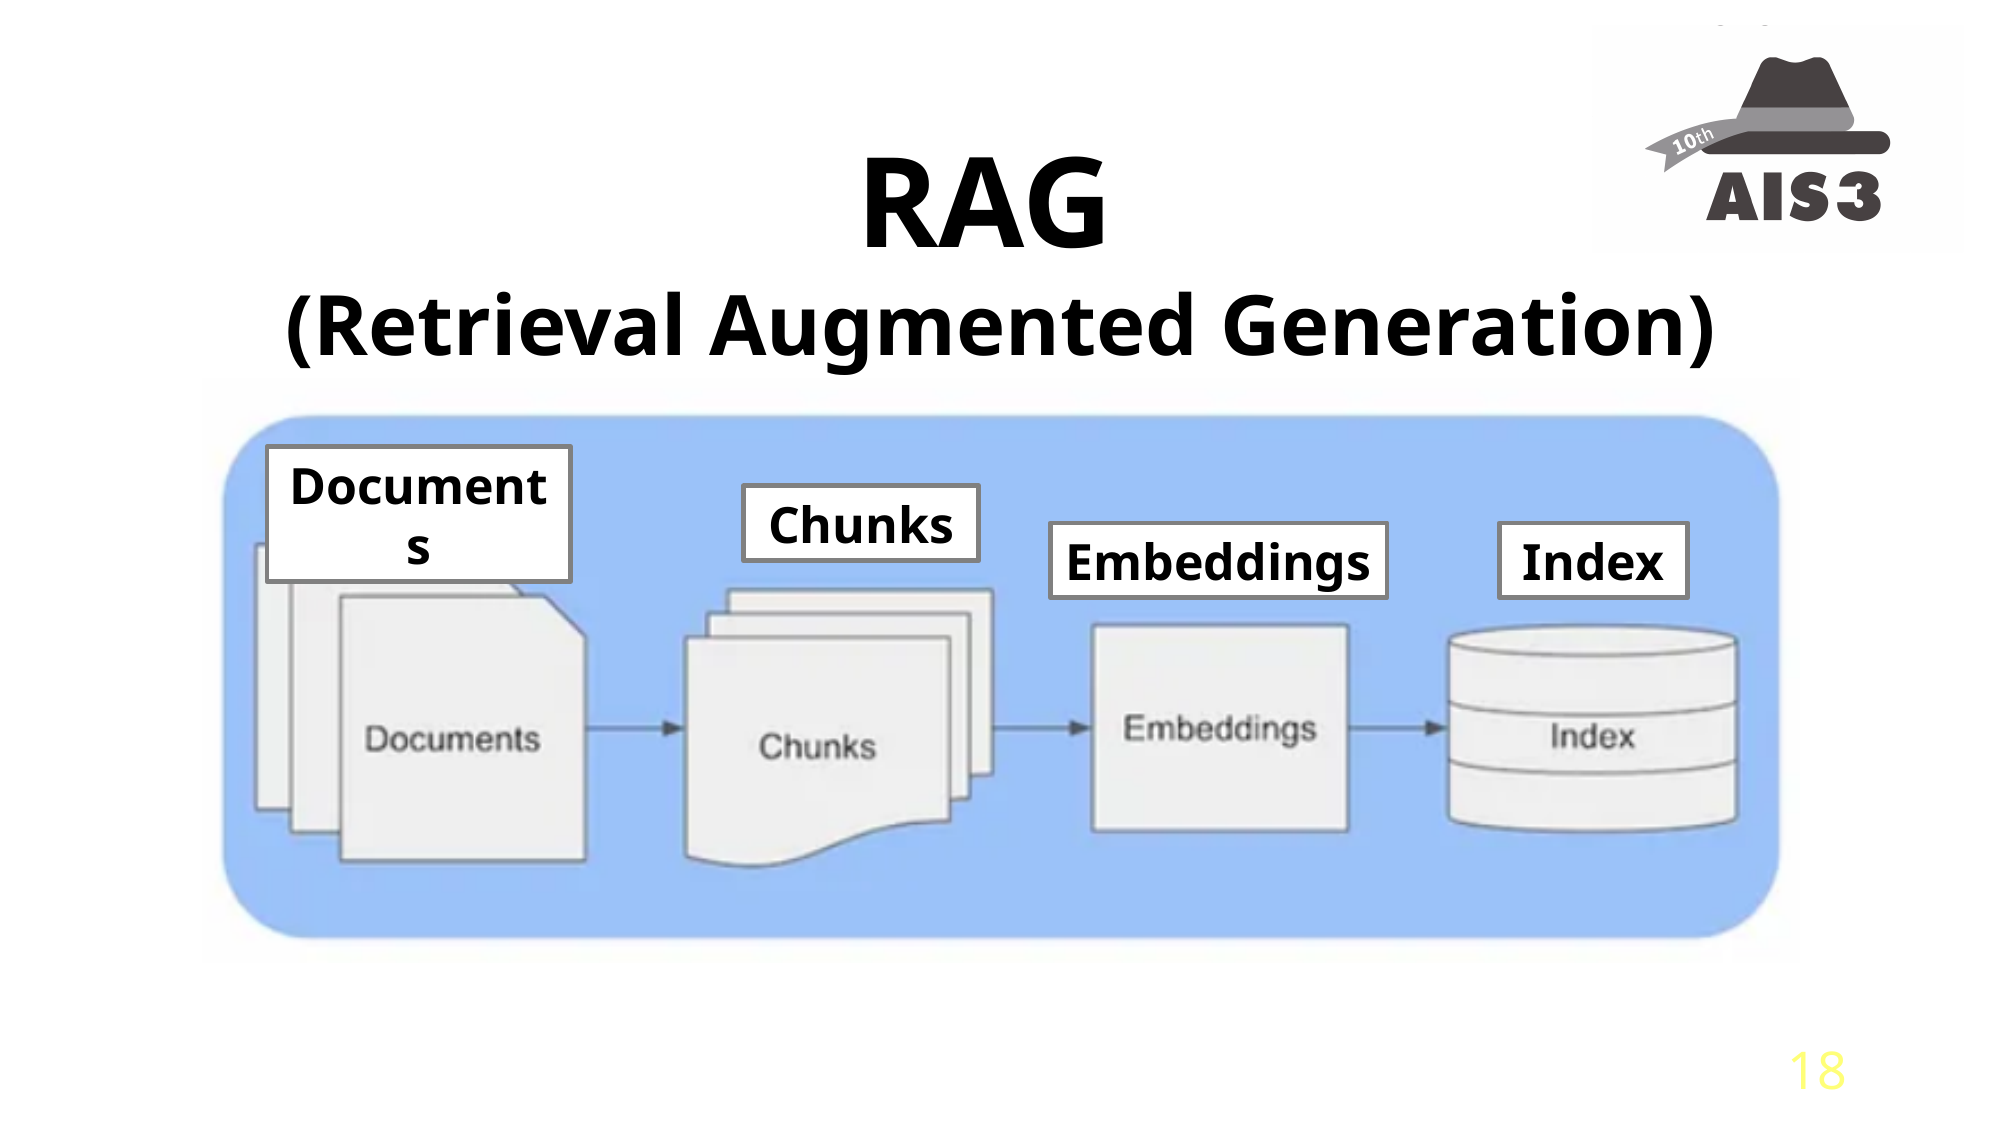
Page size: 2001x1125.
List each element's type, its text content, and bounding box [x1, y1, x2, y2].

slide_number 18 [1412, 1042, 1863, 1103]
text_box RAG (Retrieval Augmented Generation) [202, 114, 1799, 377]
picture [1592, 25, 1964, 253]
picture [202, 377, 1800, 964]
